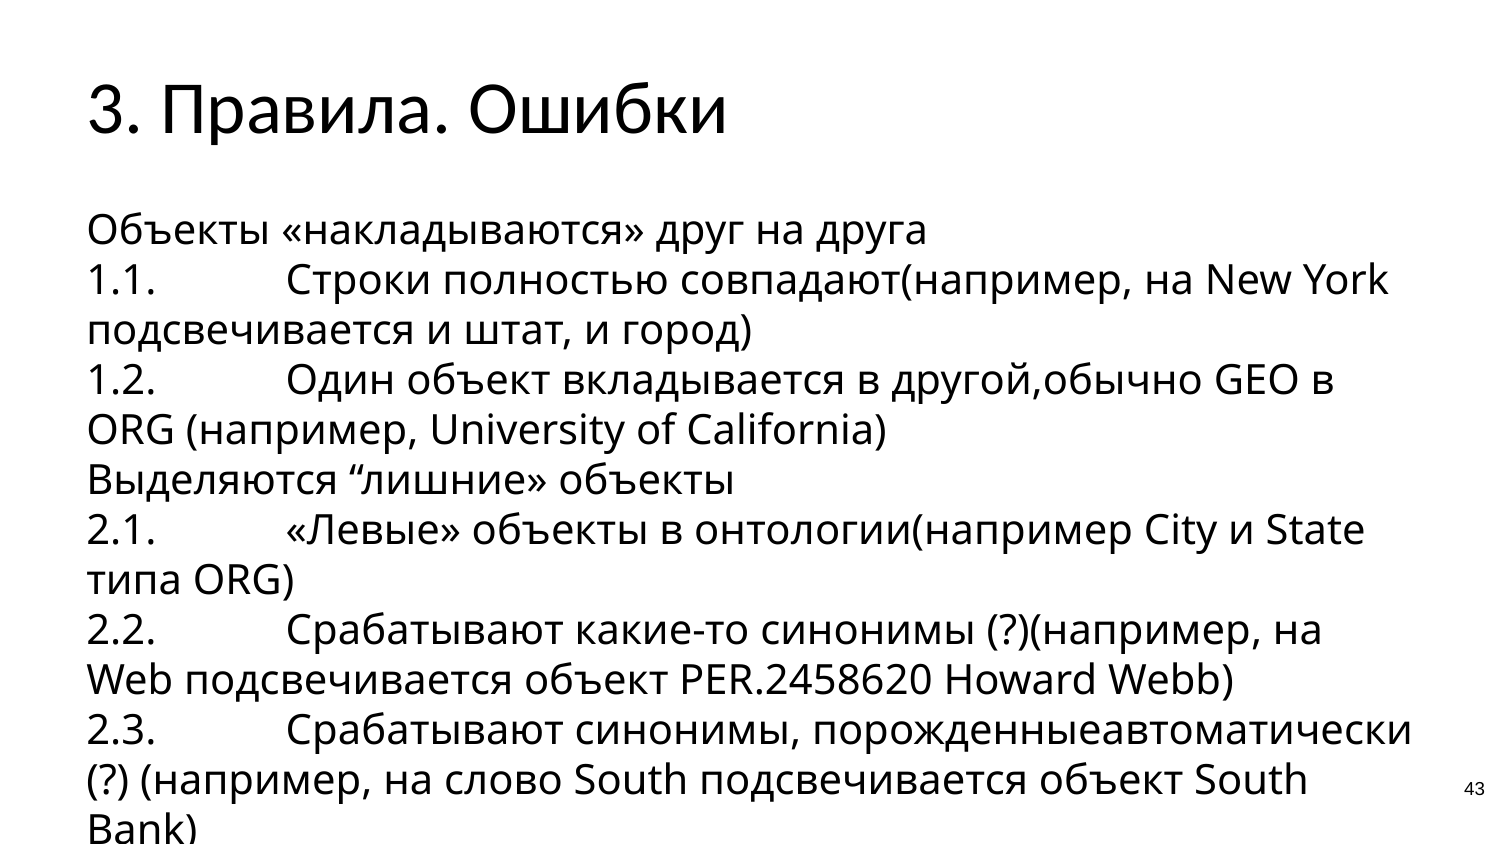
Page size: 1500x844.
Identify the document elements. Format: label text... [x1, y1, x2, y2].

title 3. Правила. Ошибки [75, 33, 1425, 175]
slide_number 43 [1149, 768, 1500, 828]
list Объекты «накладываются» друг на друга 1.1. Строки полностью совпадают(например, на New York подсвечивается и штат, и город) 1.2. Один объект вкладывается в другой,обычно GEO в ORG (например, University of California) Выделяются “лишние» объекты 2.1. «Левые» объекты в онтологии(например City и State типа ORG) 2.2. Срабатывают какие-то синонимы (?)(например, на Web подсвечивается объект PER.2458620 Howard Webb) 2.3. Срабатывают синонимы, порожденныеавтоматически (?) (например, на слово South подсвечивается объект South Bank) [75, 196, 1425, 808]
